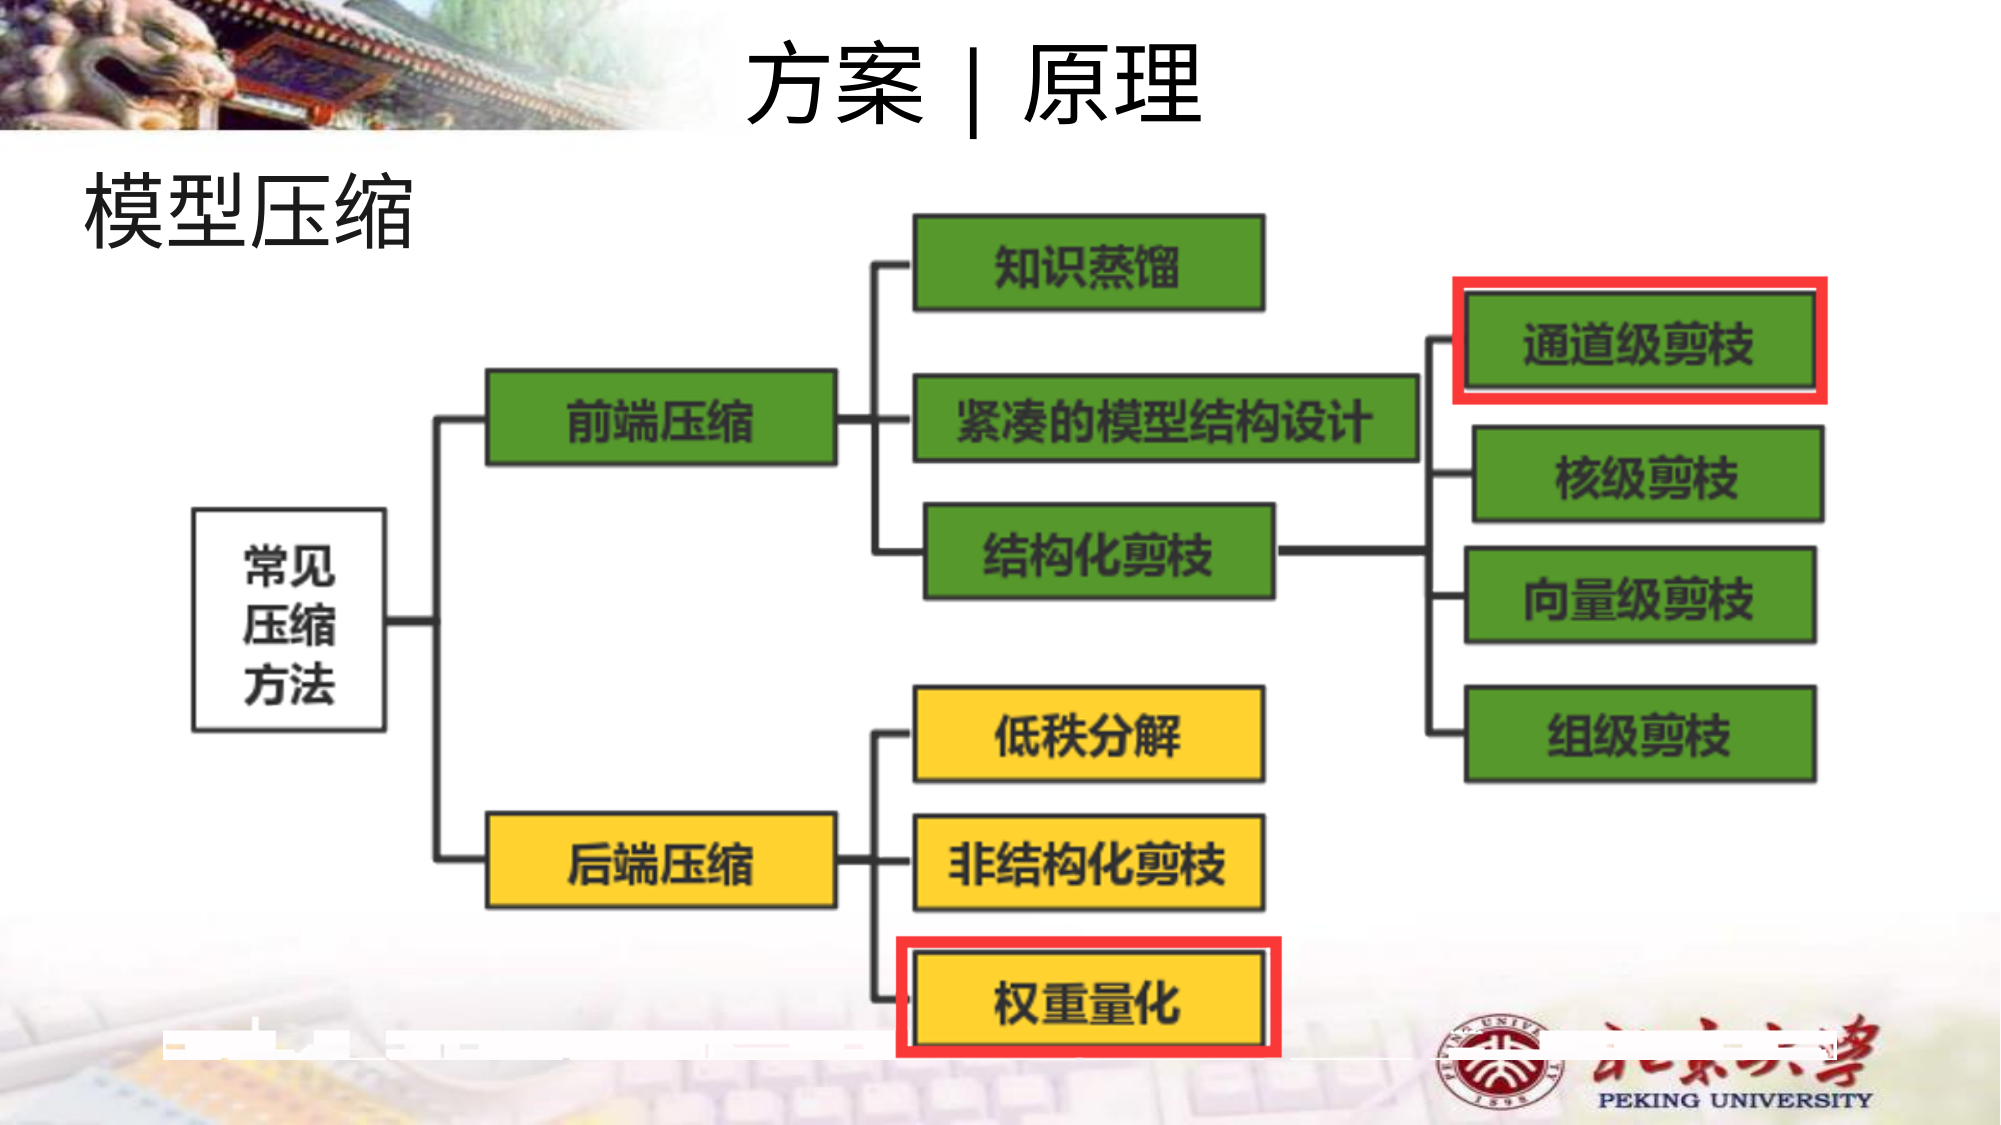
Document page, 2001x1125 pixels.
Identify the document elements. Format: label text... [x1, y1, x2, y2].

text_box 模型压缩 [0, 152, 548, 267]
title 方案|原理 [73, 18, 1874, 207]
picture [0, 0, 2001, 1125]
